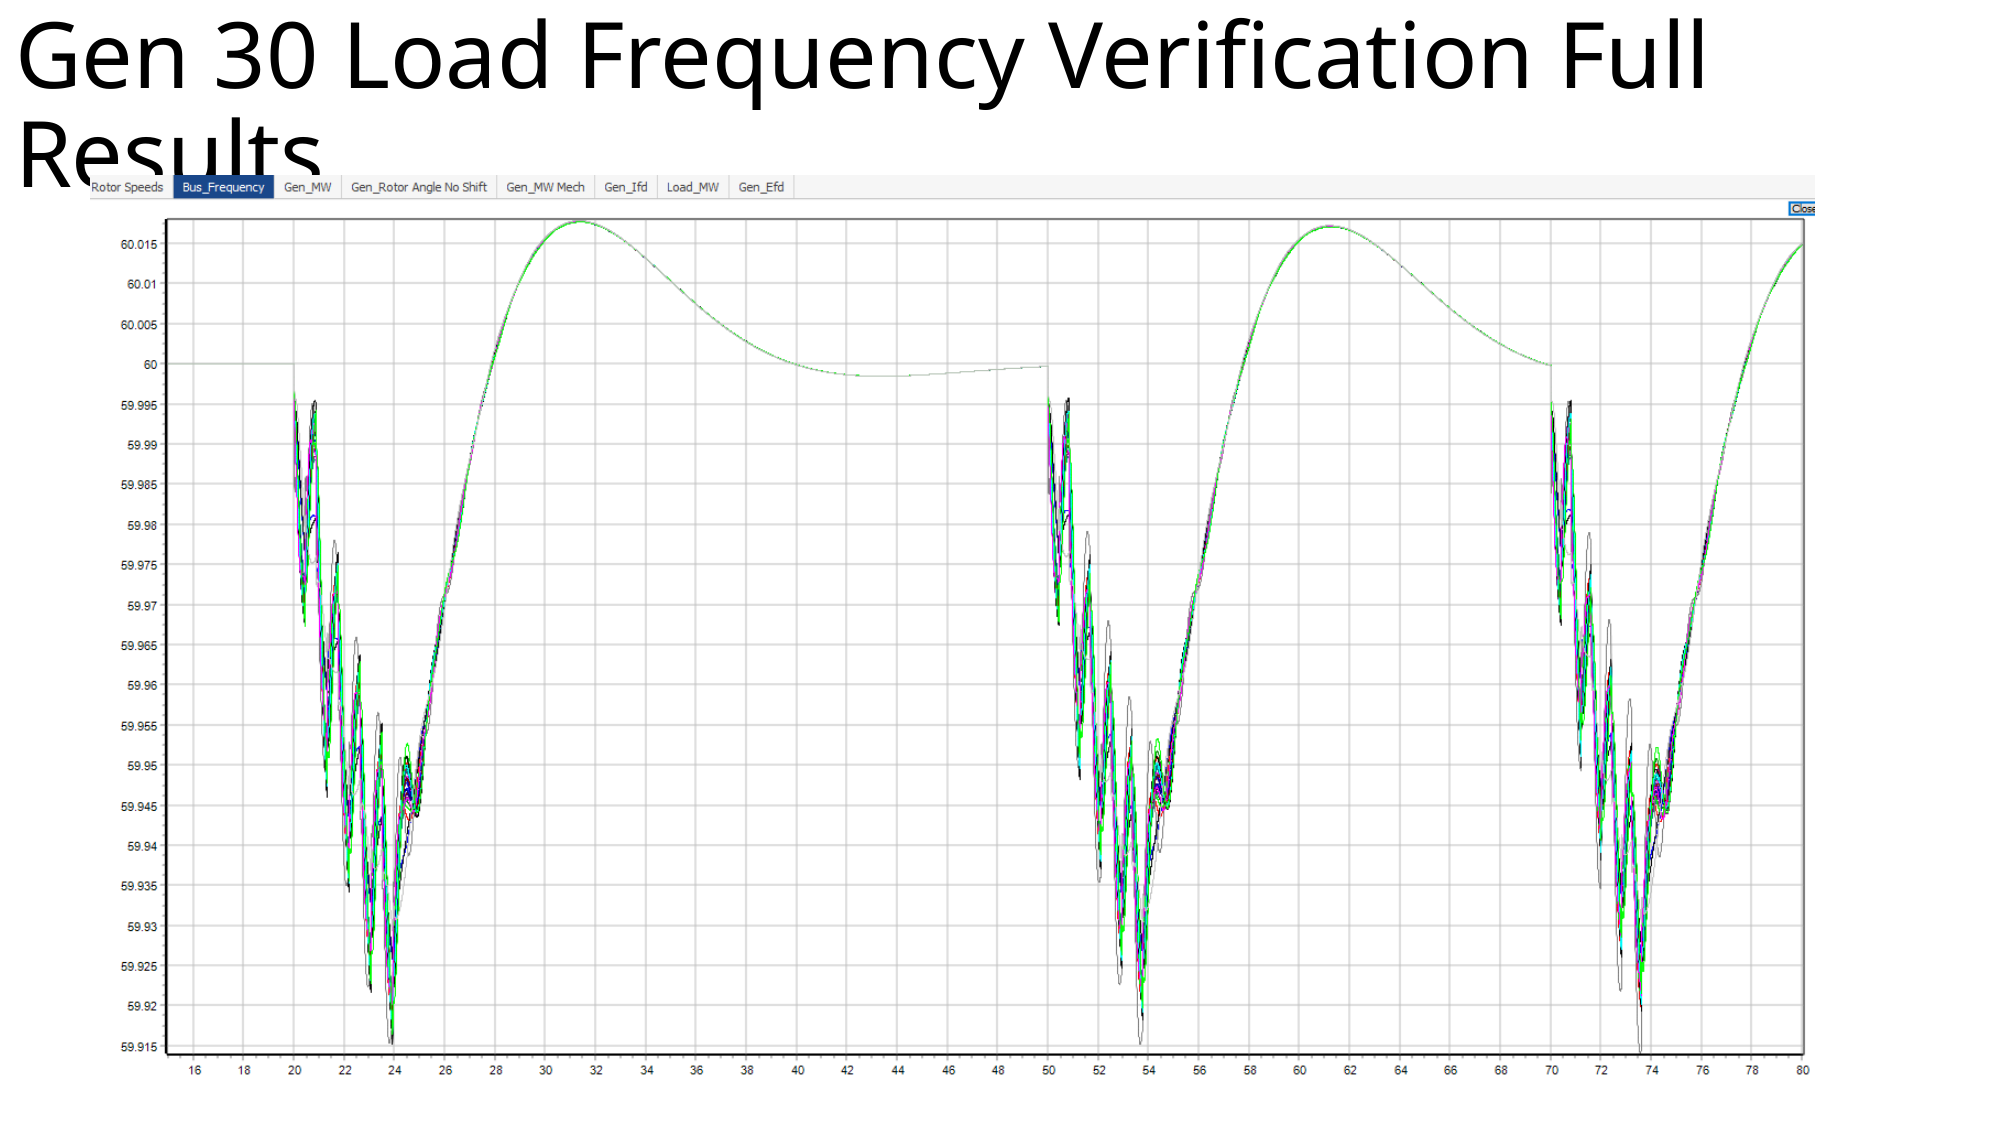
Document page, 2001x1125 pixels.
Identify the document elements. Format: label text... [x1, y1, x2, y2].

picture [89, 175, 1815, 1091]
title Gen 30 Load Frequency Verification Full Results [0, 0, 2000, 218]
